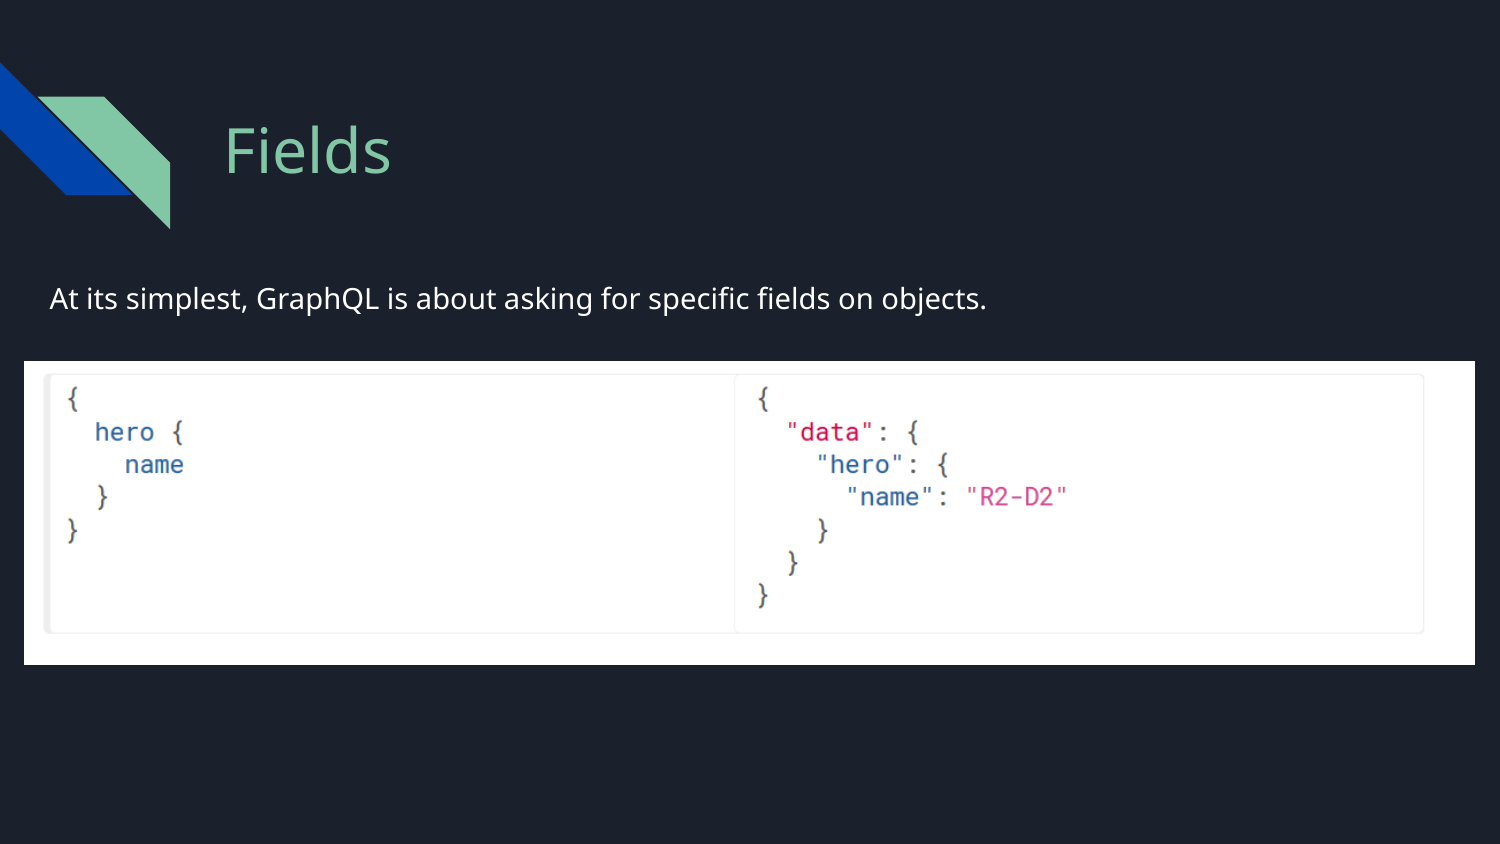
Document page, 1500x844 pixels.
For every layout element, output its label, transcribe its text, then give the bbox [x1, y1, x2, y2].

title At its simplest, GraphQL is about asking for specific fields on objects. [34, 265, 1398, 337]
subtitle Fields [209, 95, 978, 199]
picture [24, 361, 1476, 665]
